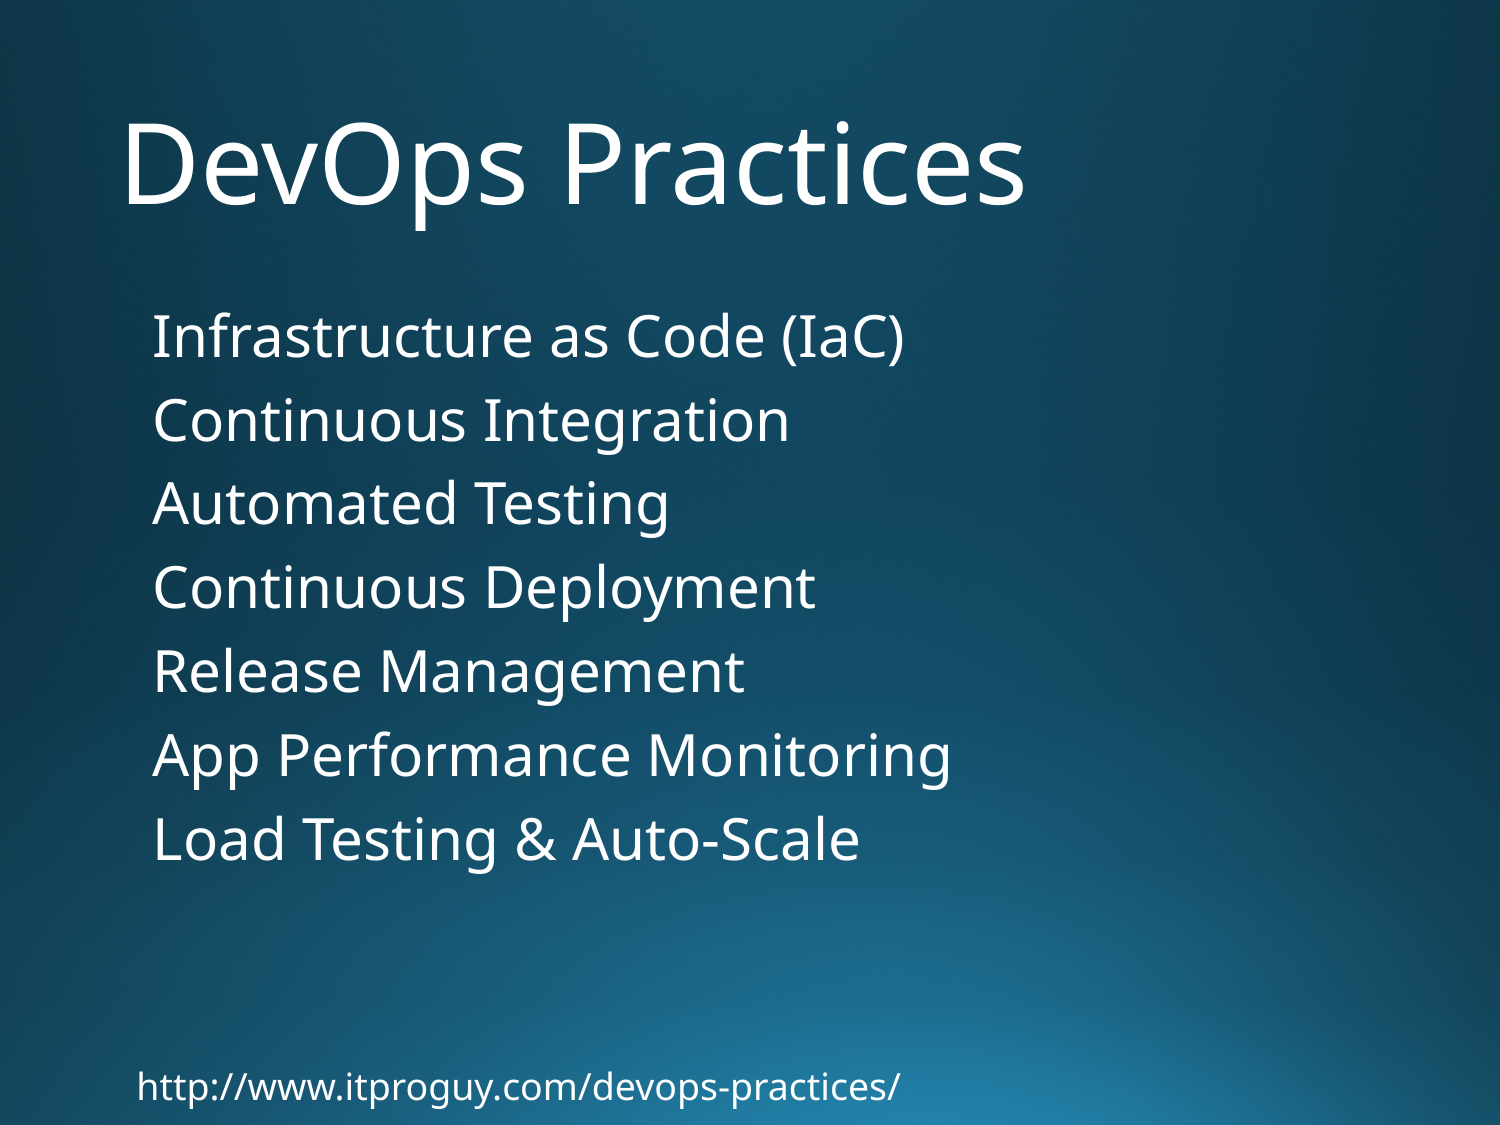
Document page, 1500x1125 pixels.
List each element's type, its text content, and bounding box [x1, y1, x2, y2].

picture [0, 0, 1500, 1125]
title DevOps Practices [103, 59, 1397, 278]
text_box http://www.itproguy.com/devops-practices/ [121, 1056, 1380, 1116]
list Infrastructure as Code (IaC) Continuous Integration Automated Testing Continuous Deployment Release Management App Performance Monitoring Load Testing & Auto-Scale [137, 299, 1397, 1014]
